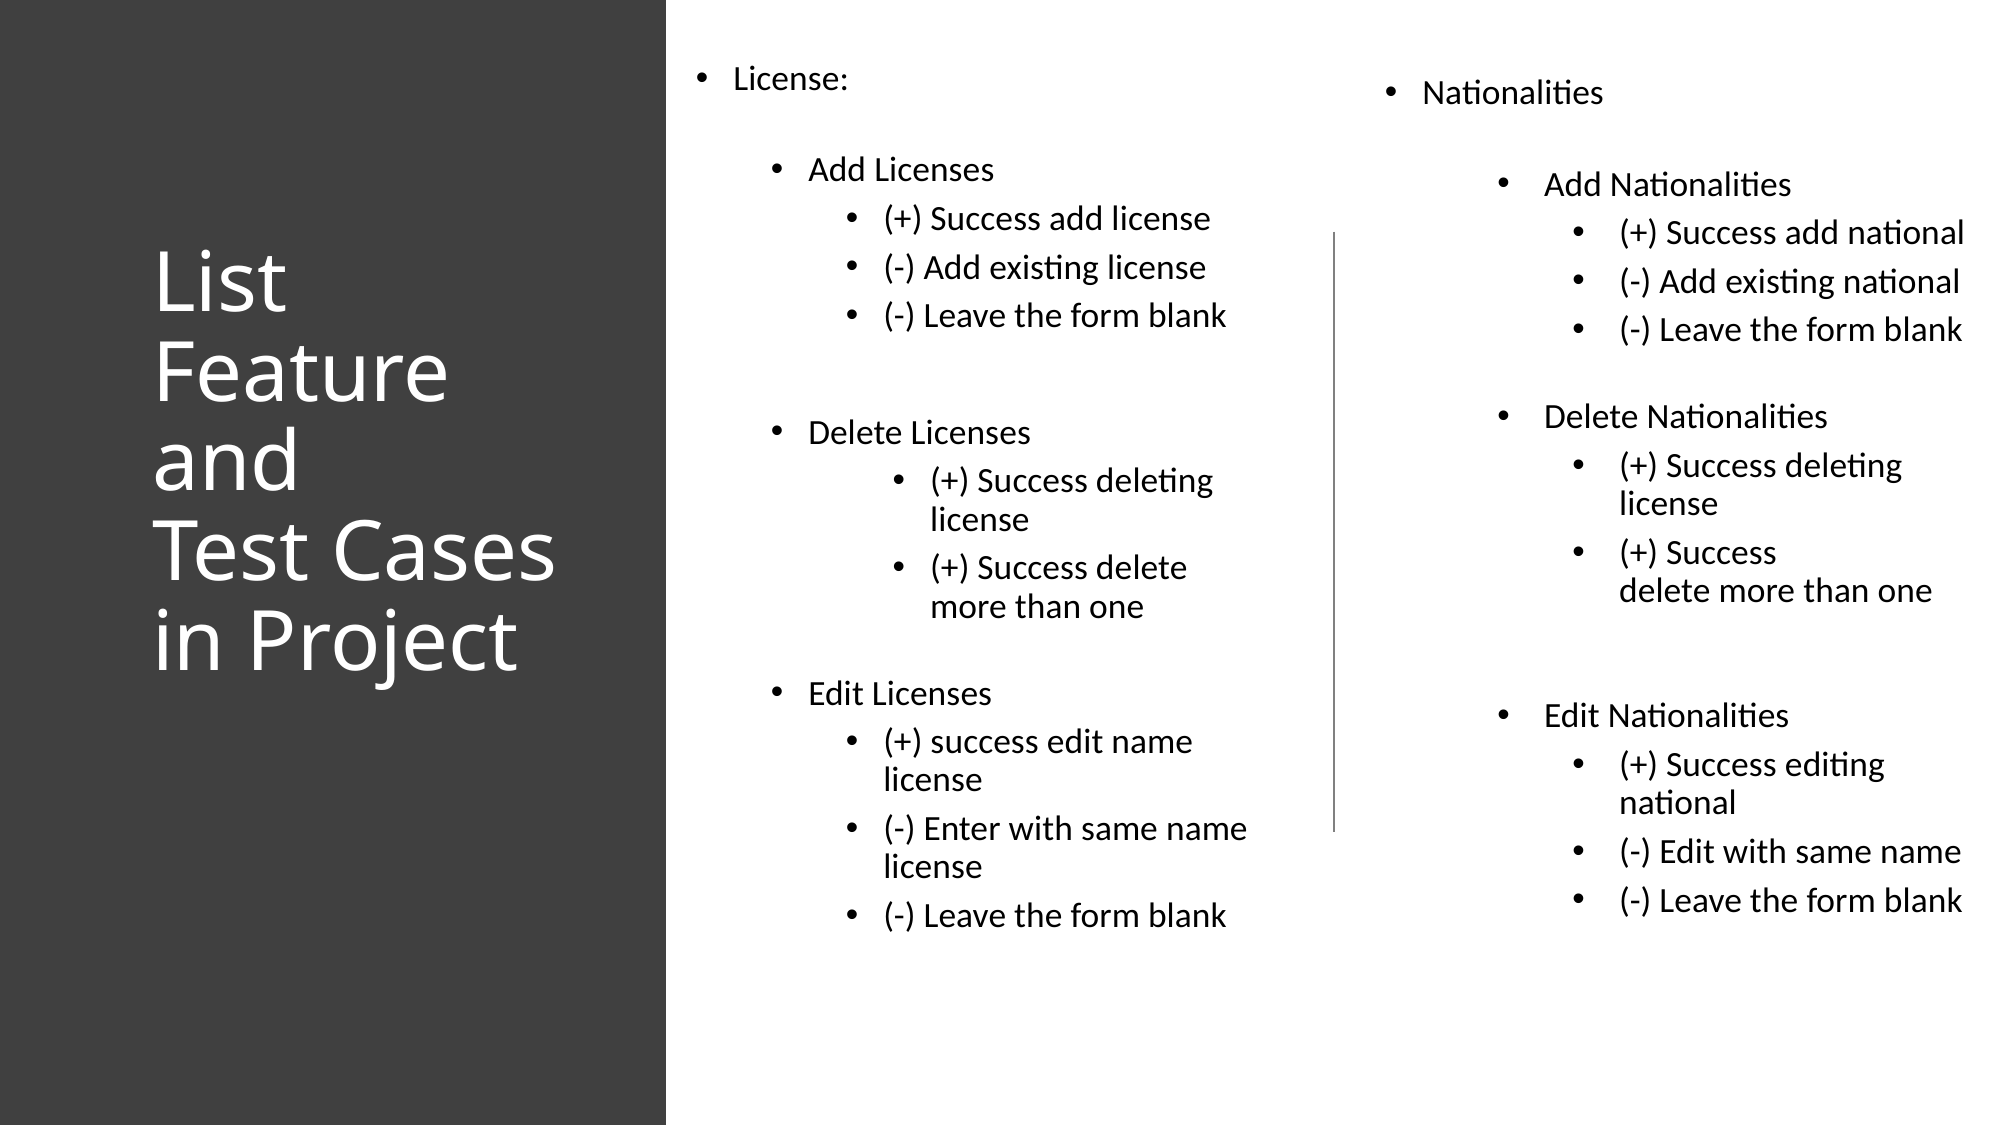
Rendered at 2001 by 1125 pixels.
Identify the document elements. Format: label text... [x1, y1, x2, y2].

text_box [0, 0, 667, 1125]
text_box Nationalities Add Nationalities (+) Success add national (-) Add existing national (-) Leave the form blank Delete Nationalities (+) Success deleting license (+) Success delete more than one Edit Nationalities (+) Success editing national (-) Edit with same name (-) Leave the form blank [1369, 66, 2000, 962]
list License: Add Licenses (+) Success add license (-) Add existing license (-) Leave the form blank Delete Licenses (+) Success deleting license (+) Success delete more than one Edit Licenses (+) success edit name license (-) Enter with same name license (-) Leave the form blank [680, 52, 1300, 1059]
title List Feature and Test Cases in Project [137, 231, 613, 948]
